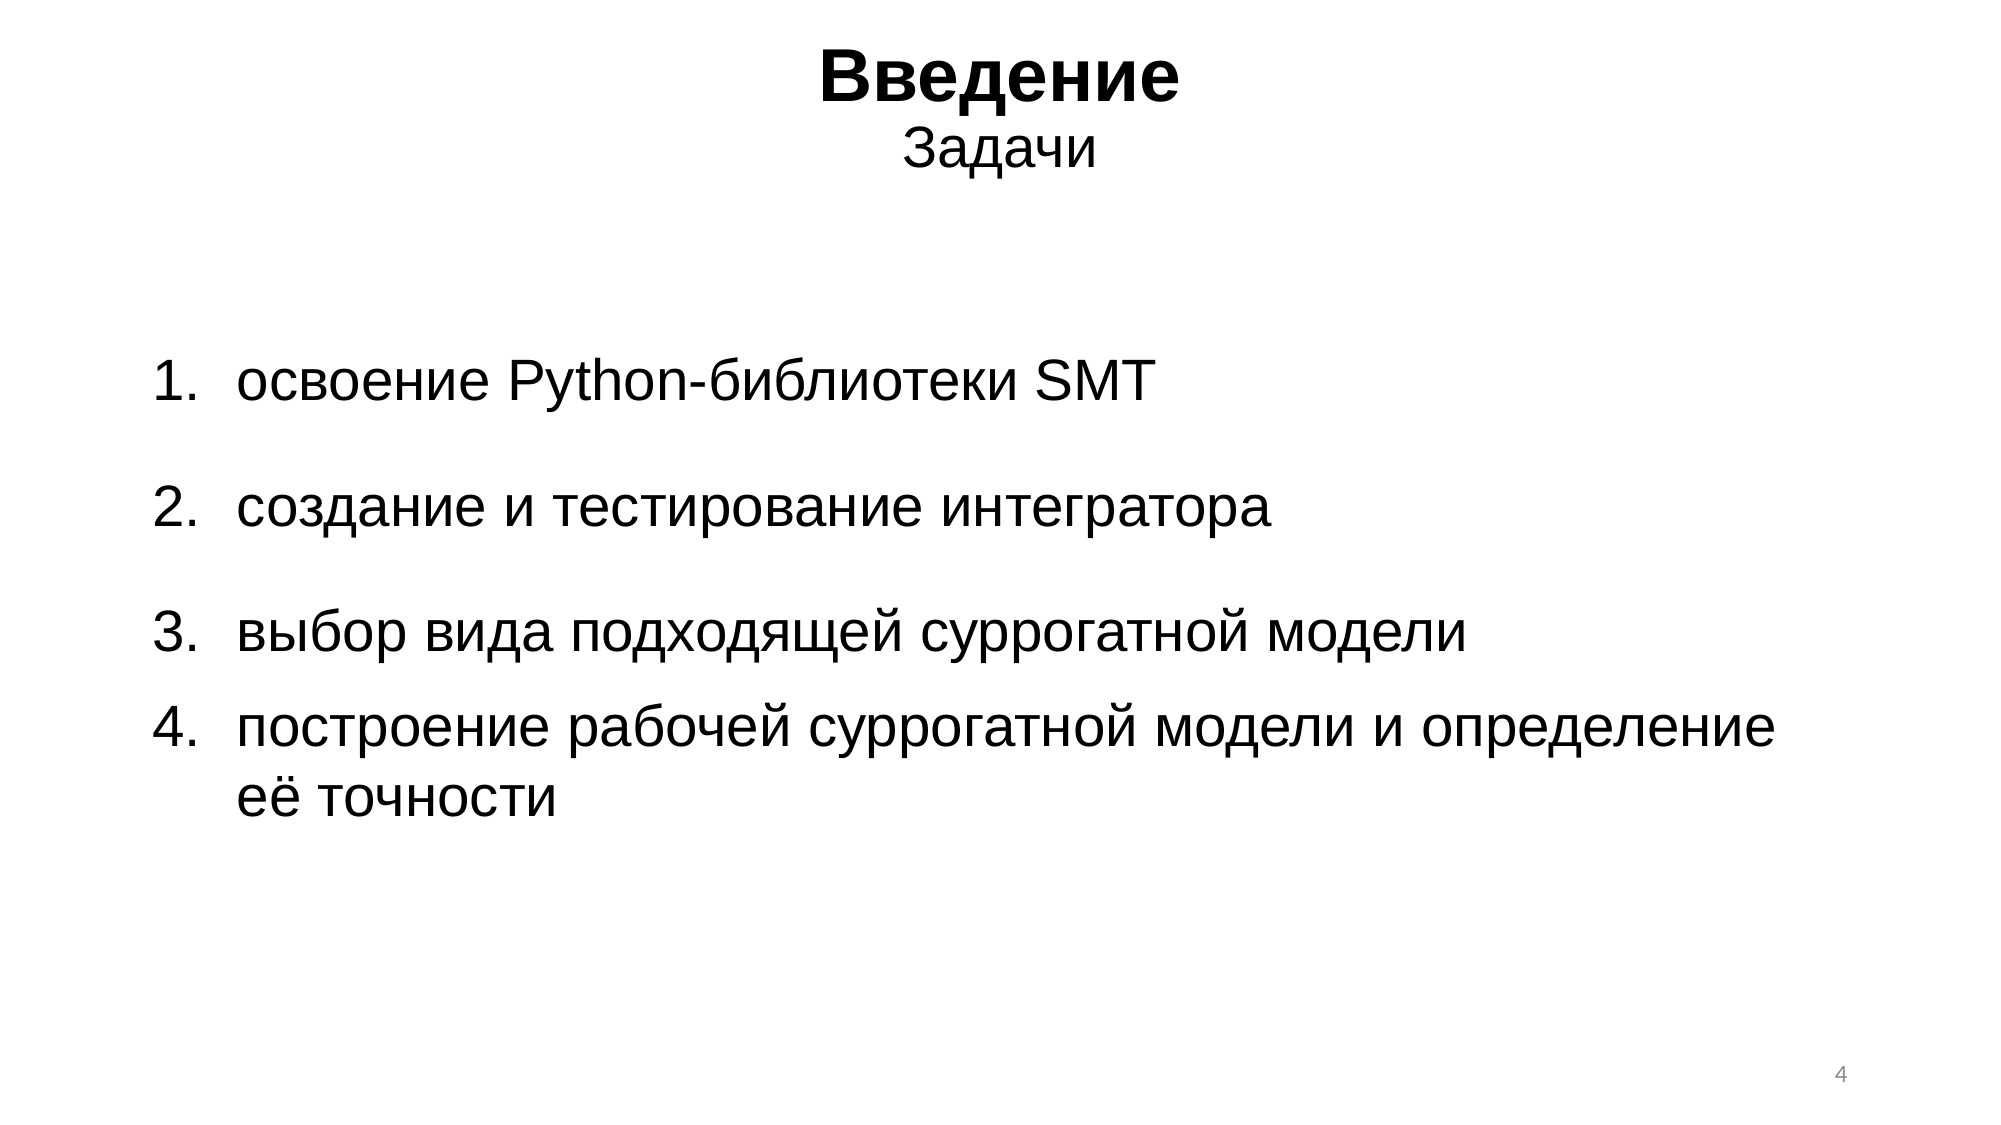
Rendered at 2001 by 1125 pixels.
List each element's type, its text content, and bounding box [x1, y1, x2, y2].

title Введение Задачи [0, 0, 2000, 218]
list освоение Python-библиотеки SMT создание и тестирование интегратора выбор вида подходящей суррогатной модели построение рабочей суррогатной модели и определение её точности [137, 299, 1863, 1014]
slide_number 4 [1412, 1042, 1863, 1103]
